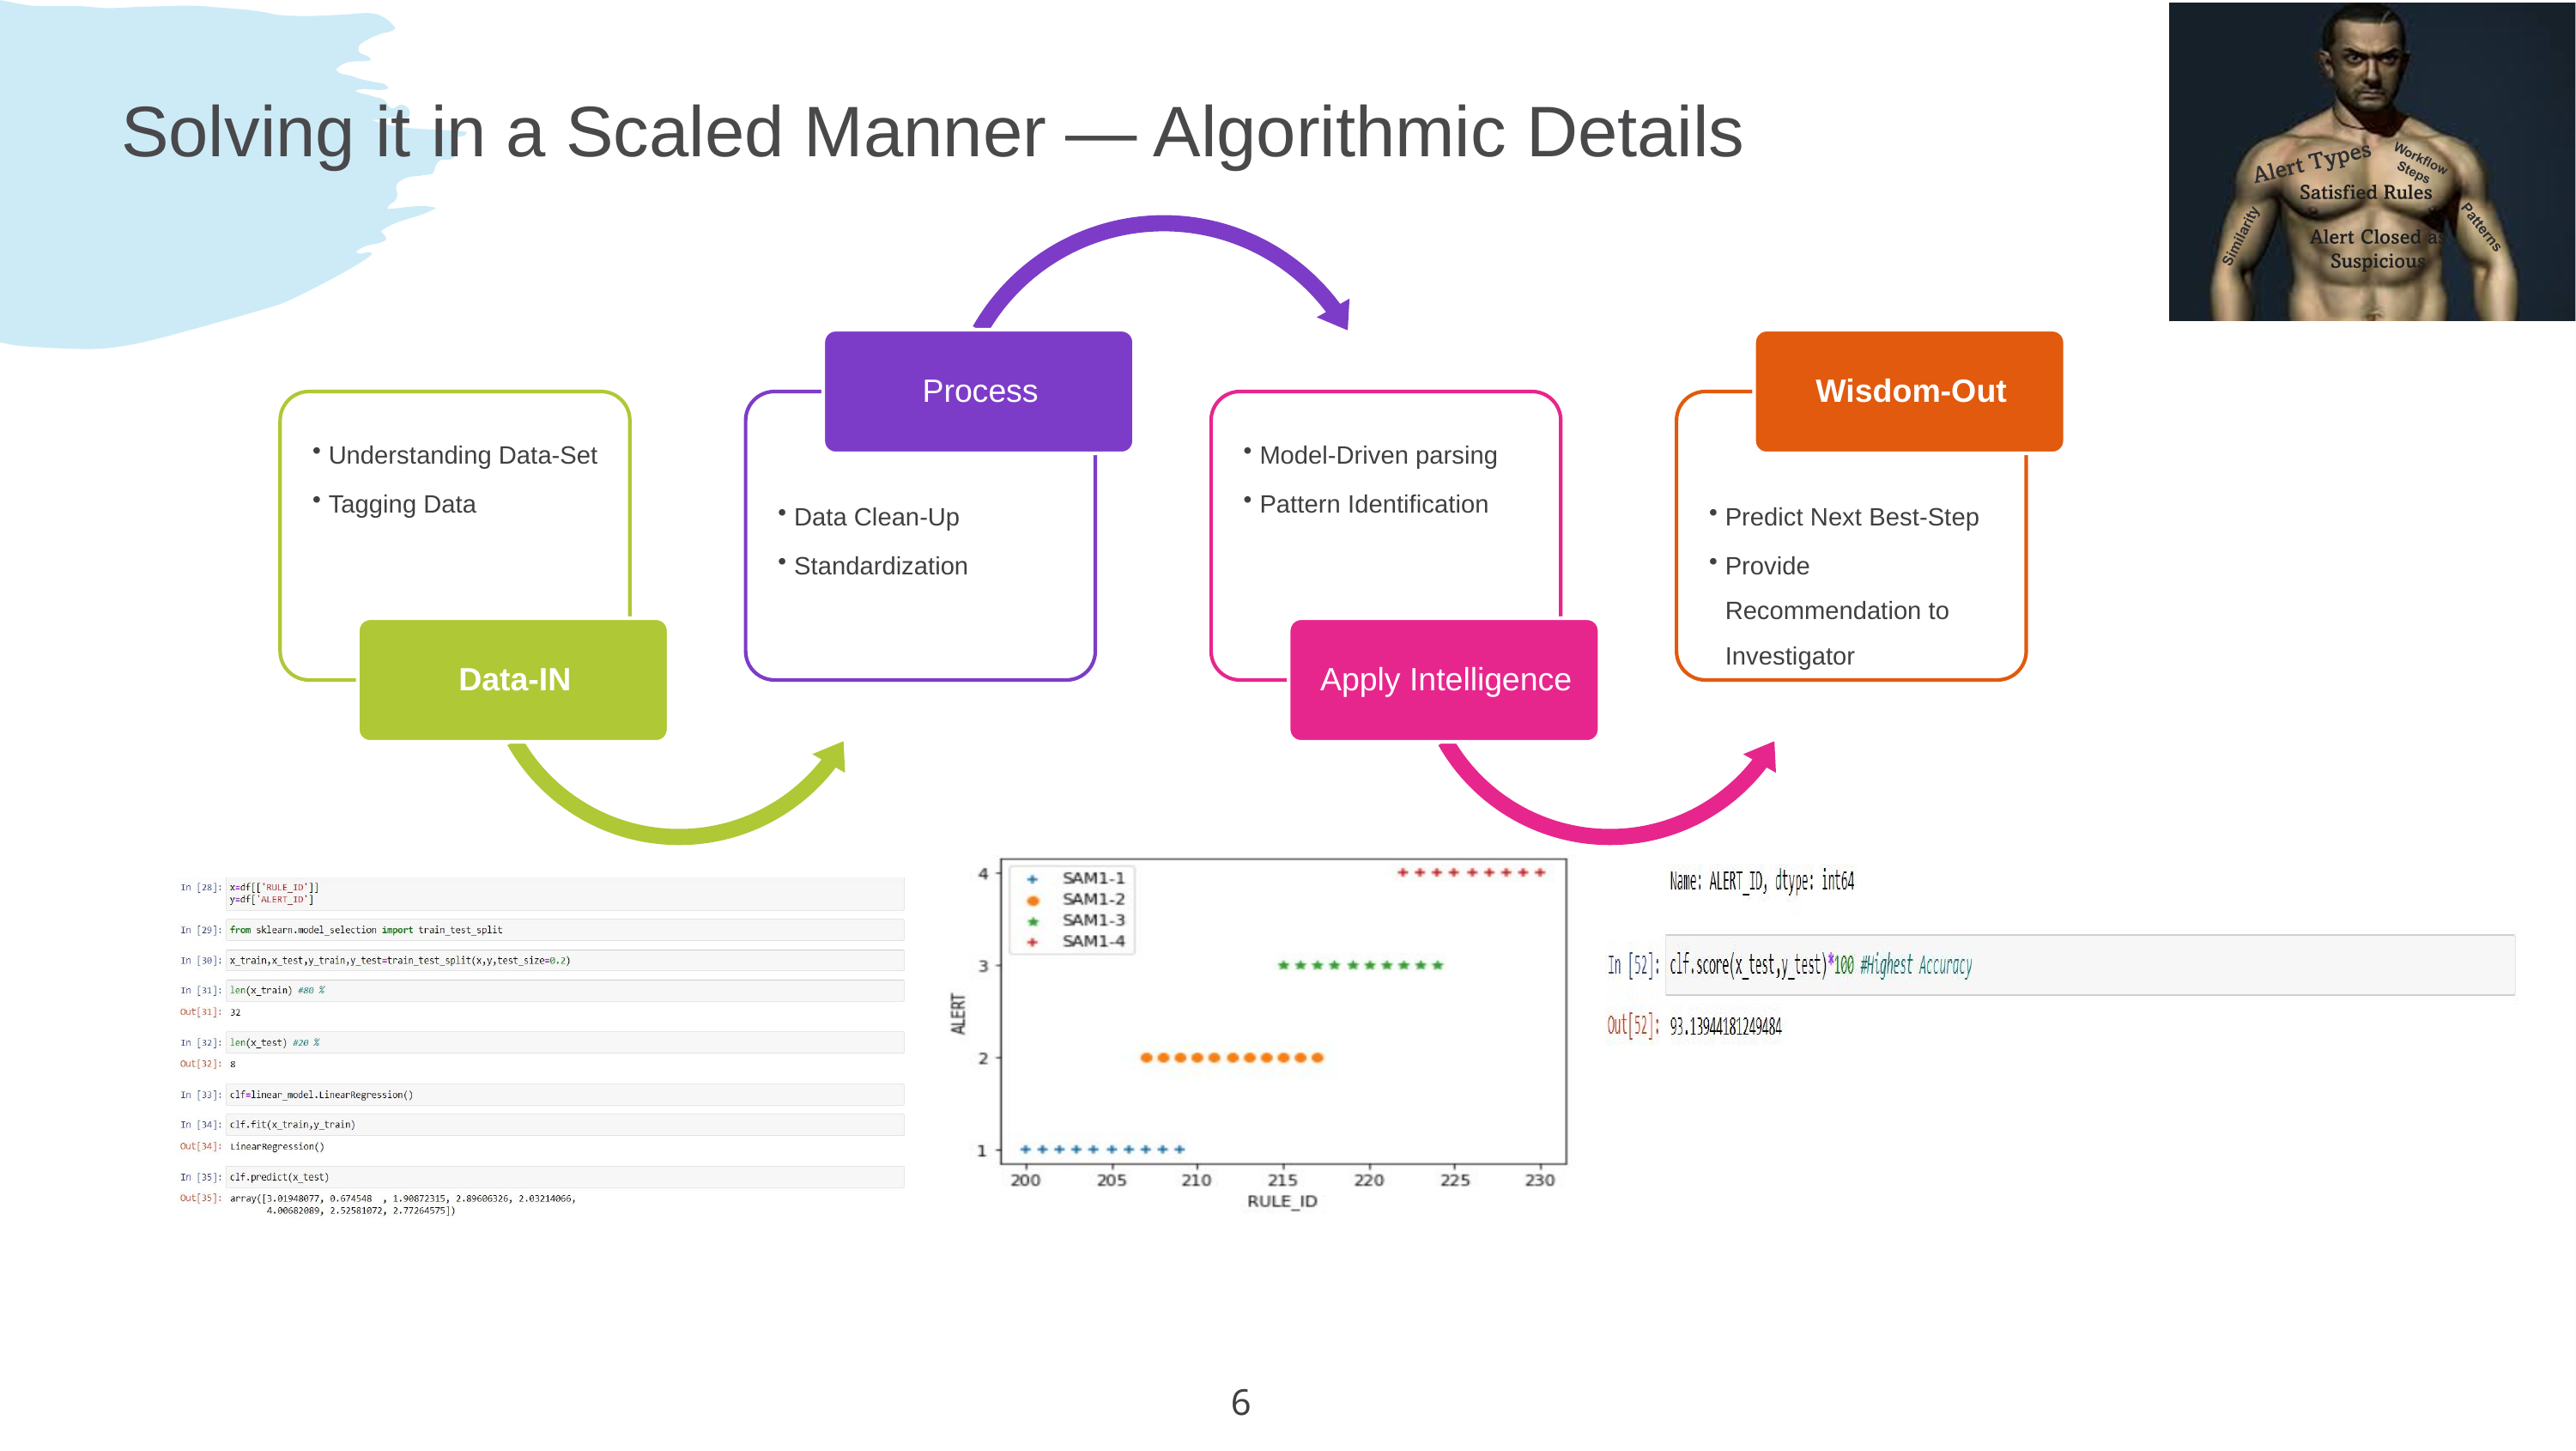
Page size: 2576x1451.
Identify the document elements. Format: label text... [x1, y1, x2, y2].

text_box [279, 193, 2066, 878]
picture [174, 845, 2526, 1220]
picture [2169, 3, 2576, 322]
slide_number 6 [1173, 1365, 1275, 1443]
title Solving it in a Scaled Manner — Algorithmic Details [99, 70, 2165, 194]
